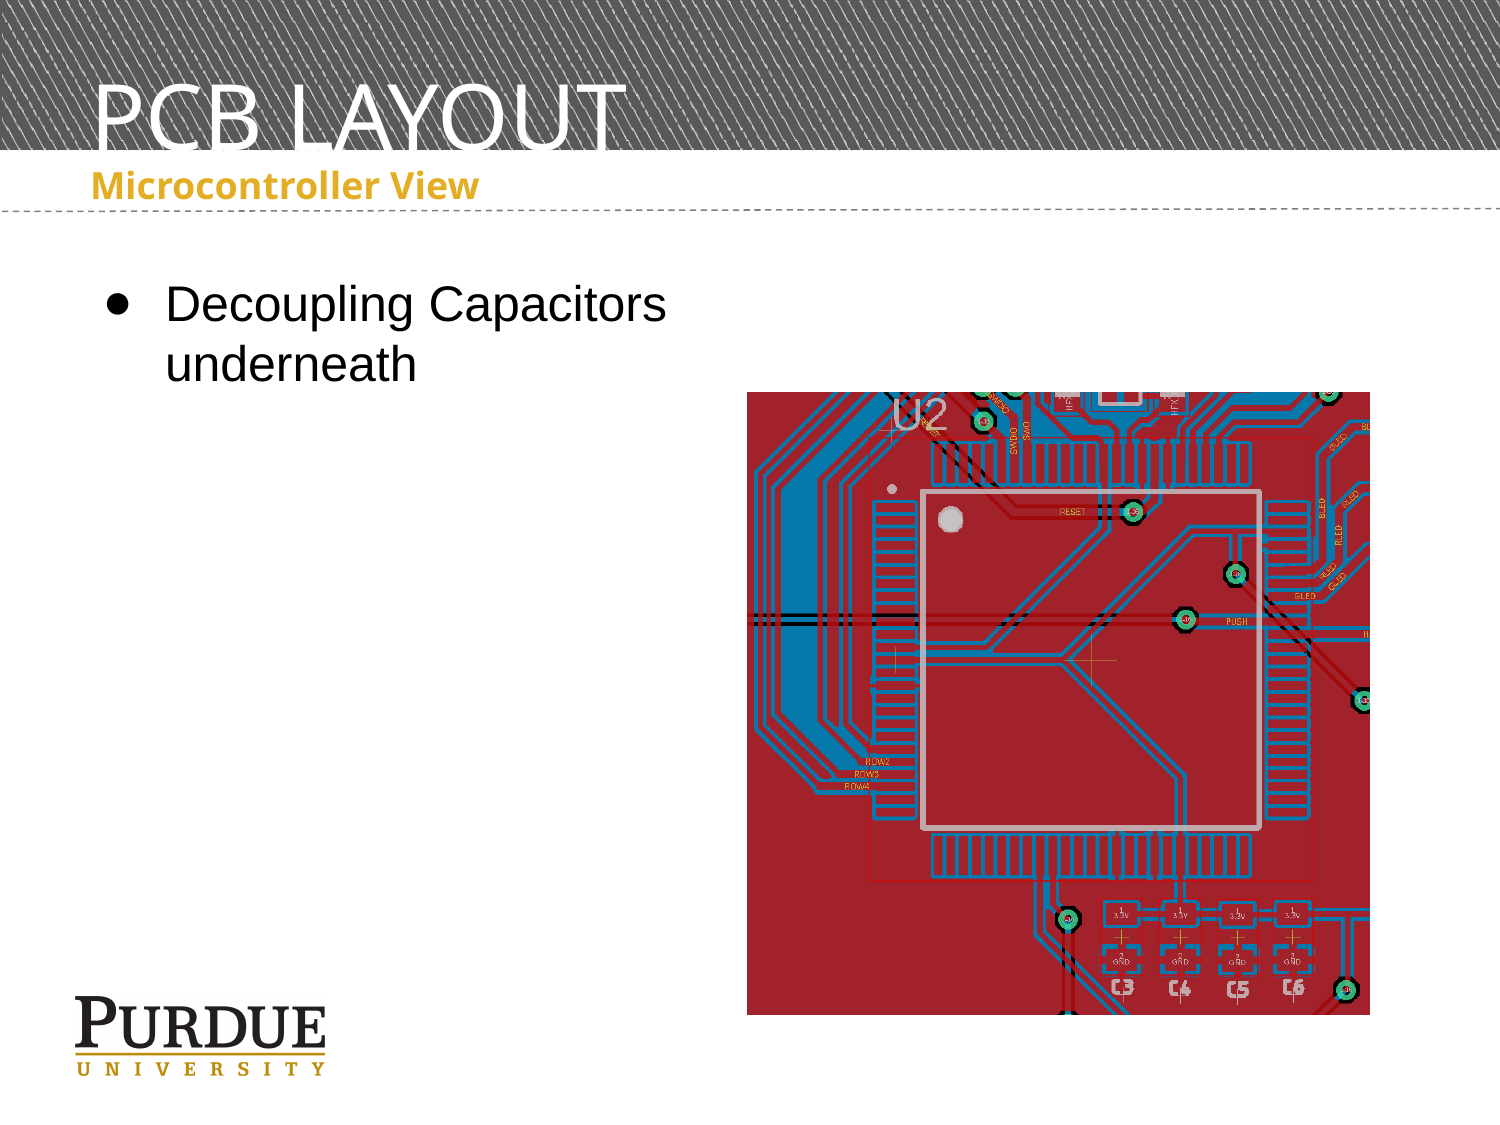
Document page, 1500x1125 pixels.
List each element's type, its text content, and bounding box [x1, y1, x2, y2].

list Microcontroller View [75, 154, 1425, 228]
picture [1037, 445, 1044, 482]
picture [1228, 837, 1235, 874]
picture [1190, 837, 1197, 874]
picture [1269, 555, 1306, 562]
picture [1003, 392, 1031, 482]
picture [1215, 837, 1222, 874]
picture [1269, 504, 1306, 511]
picture [1202, 837, 1209, 874]
picture [1241, 837, 1248, 874]
picture [1190, 392, 1233, 482]
picture [75, 996, 325, 1076]
picture [1099, 392, 1185, 482]
picture [747, 392, 1370, 1016]
picture [1331, 435, 1370, 504]
list Decoupling Capacitors underneath [75, 263, 718, 619]
picture [1190, 392, 1208, 410]
picture [1228, 445, 1235, 482]
picture [1241, 445, 1248, 482]
picture [1348, 497, 1370, 556]
picture [1269, 517, 1306, 524]
picture [1049, 445, 1056, 482]
picture [1075, 445, 1082, 482]
picture [1269, 485, 1370, 587]
title PCB LAYOUT [75, 51, 1427, 175]
picture [1202, 392, 1307, 482]
picture [2, 0, 1500, 151]
picture [1269, 424, 1370, 575]
picture [1311, 561, 1370, 625]
picture [1088, 445, 1095, 482]
picture [1177, 392, 1218, 482]
picture [1055, 392, 1120, 482]
picture [1062, 445, 1069, 482]
picture [1045, 392, 1050, 404]
